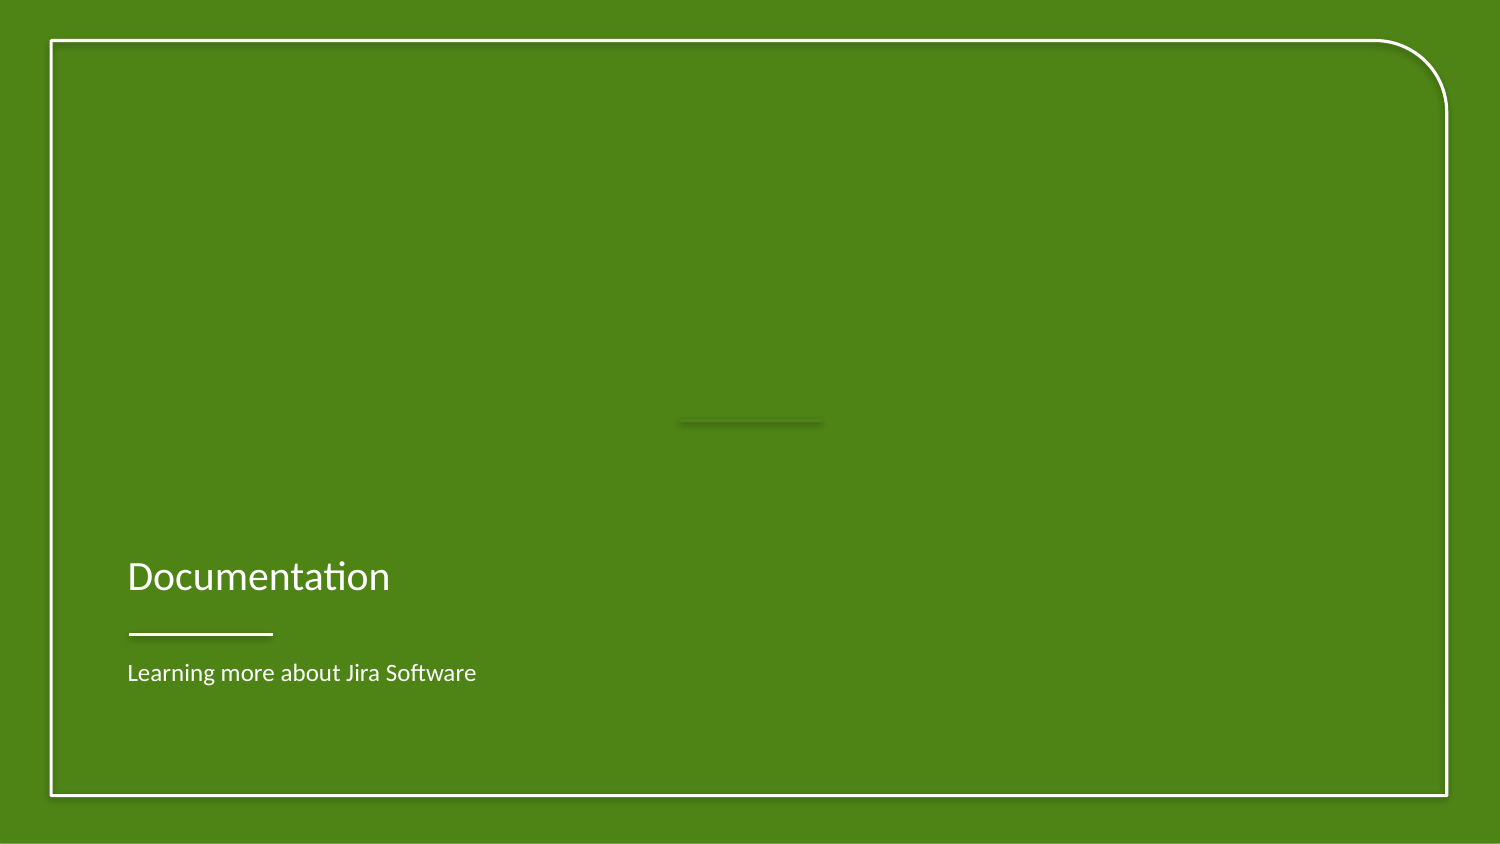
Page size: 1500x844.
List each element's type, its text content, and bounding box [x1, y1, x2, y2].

subtitle Learning more about Jira Software [112, 649, 1388, 747]
title Documentation [112, 541, 1388, 635]
